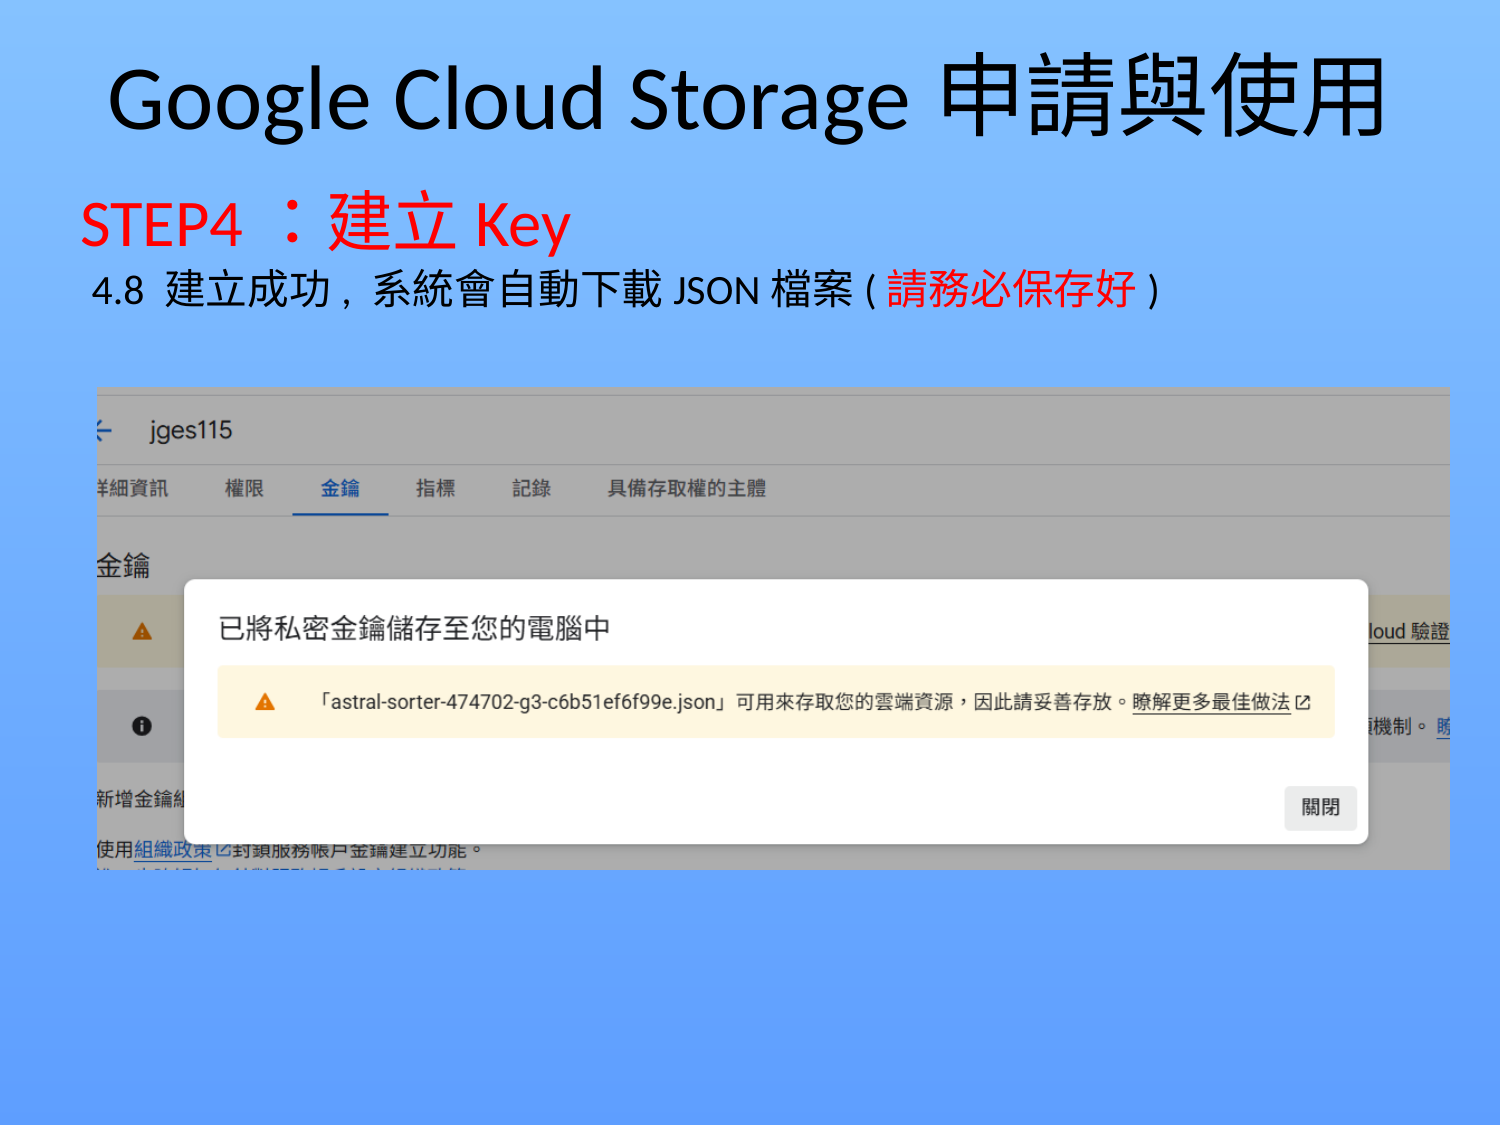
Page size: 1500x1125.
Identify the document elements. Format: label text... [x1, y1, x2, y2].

subtitle STEP4：建立Key [64, 172, 1376, 279]
picture [97, 386, 1451, 870]
text_box 4.8 建立成功, 系統會自動下載JSON檔案(請務必保存好) [76, 255, 1471, 374]
title Google Cloud Storage申請與使用 [89, 2, 1412, 185]
